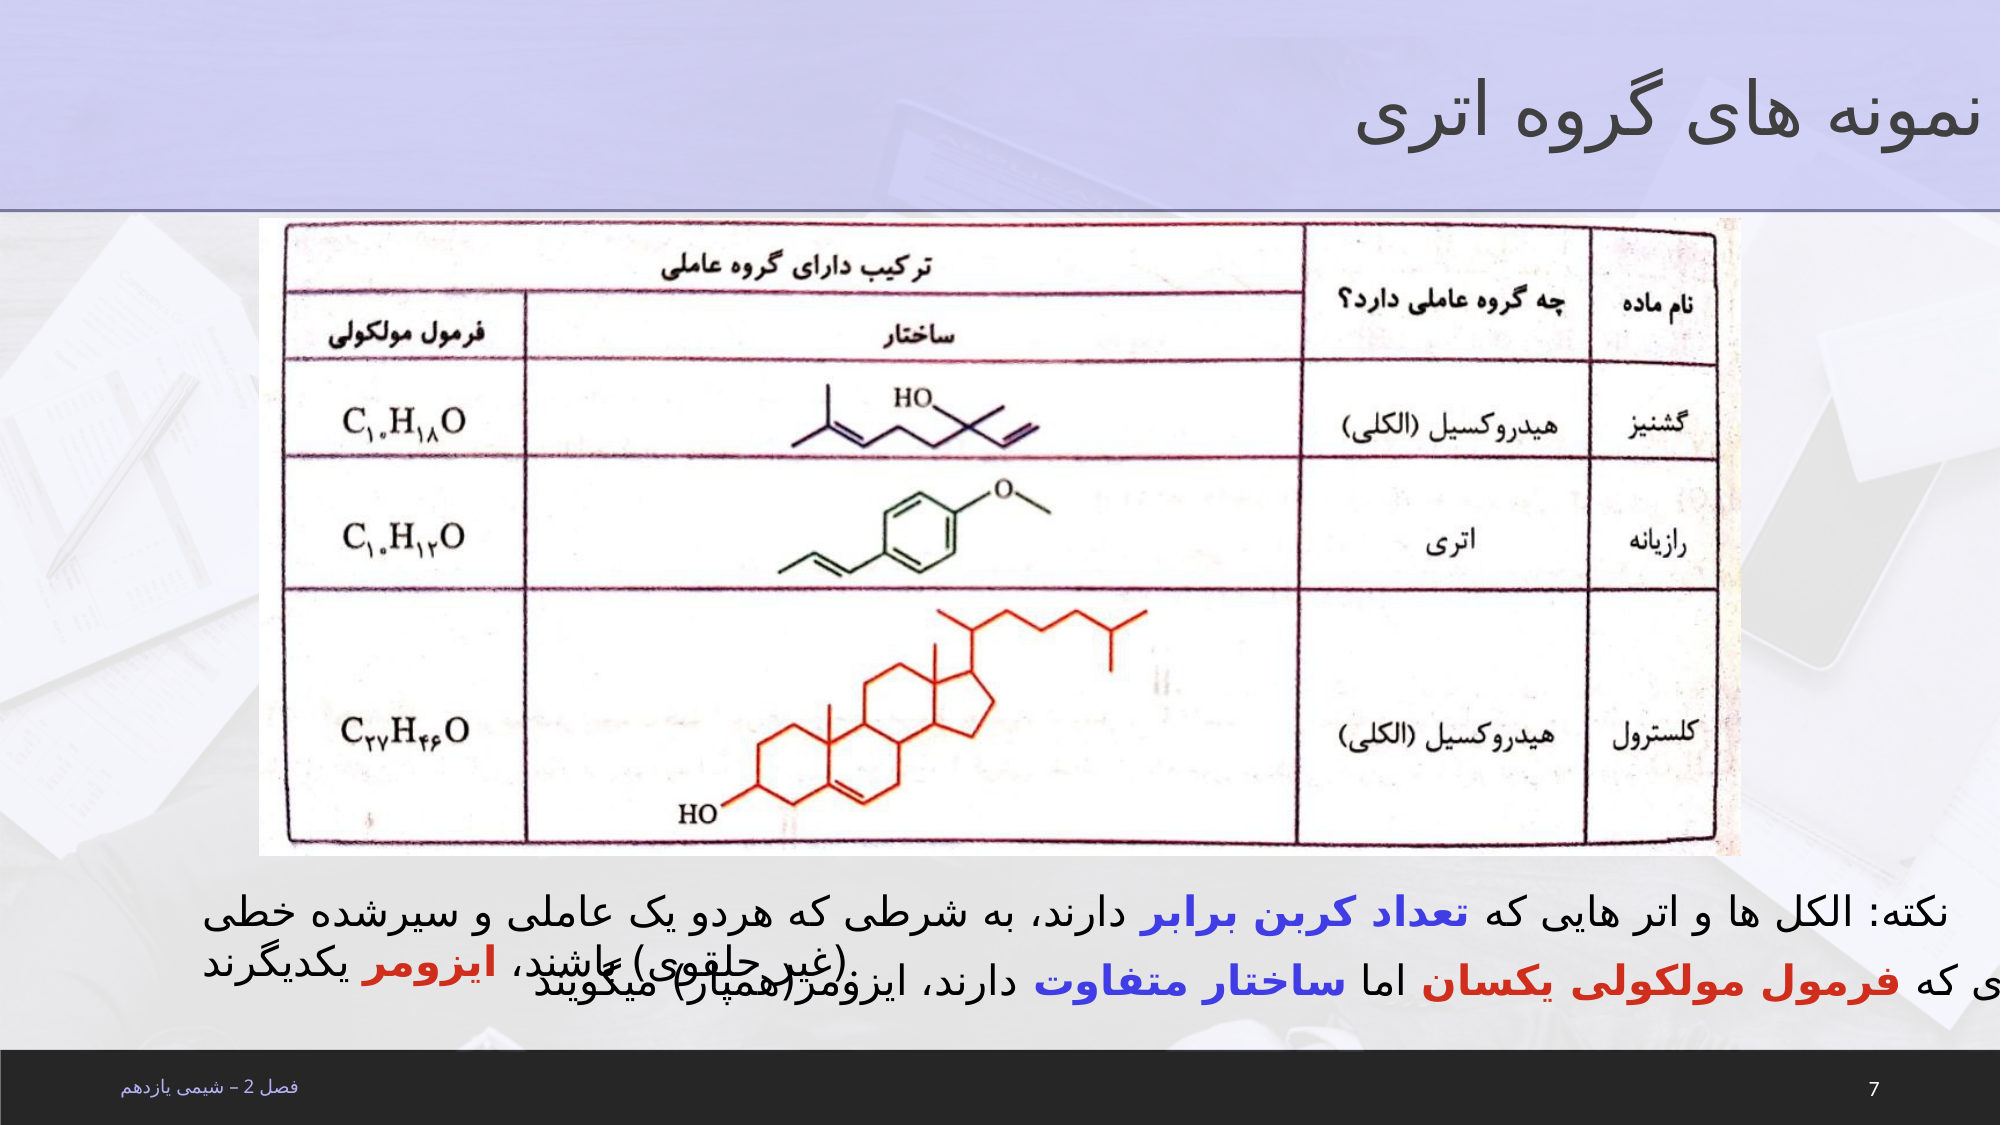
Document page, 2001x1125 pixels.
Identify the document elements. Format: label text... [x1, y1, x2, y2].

picture [0, 0, 2000, 1052]
footer فصل 2 – شیمی یازدهم [105, 1060, 1224, 1118]
slide_number 7 [1793, 1062, 1895, 1118]
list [258, 218, 1742, 856]
